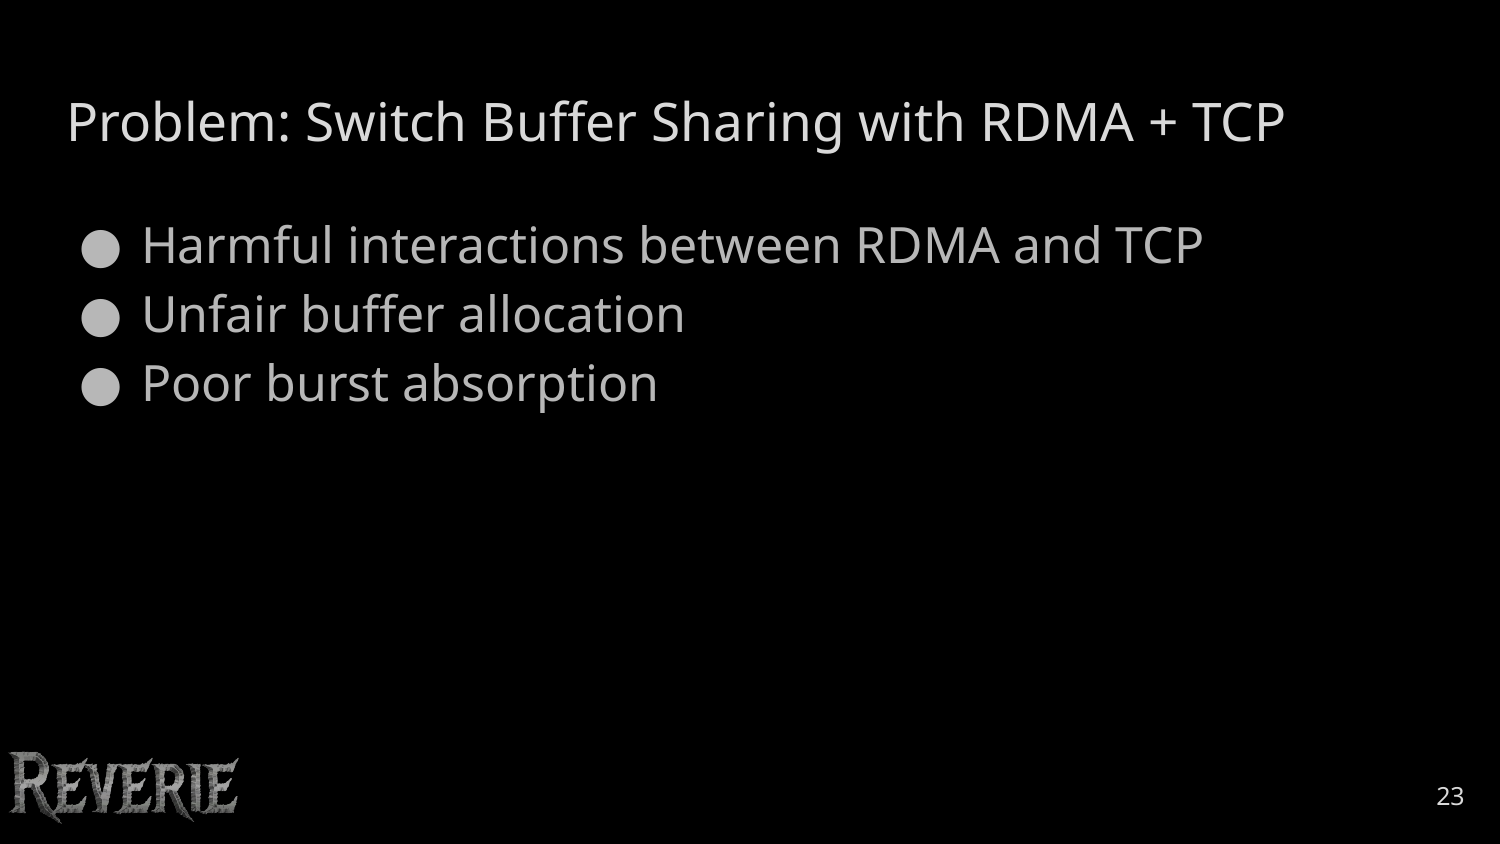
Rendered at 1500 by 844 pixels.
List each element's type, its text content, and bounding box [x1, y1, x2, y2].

title Problem: Switch Buffer Sharing with RDMA + TCP [51, 72, 1449, 167]
list Harmful interactions between RDMA and TCP Unfair buffer allocation Poor burst absorption [51, 189, 1449, 750]
picture [0, 725, 246, 844]
slide_number ‹#› [1389, 764, 1480, 830]
